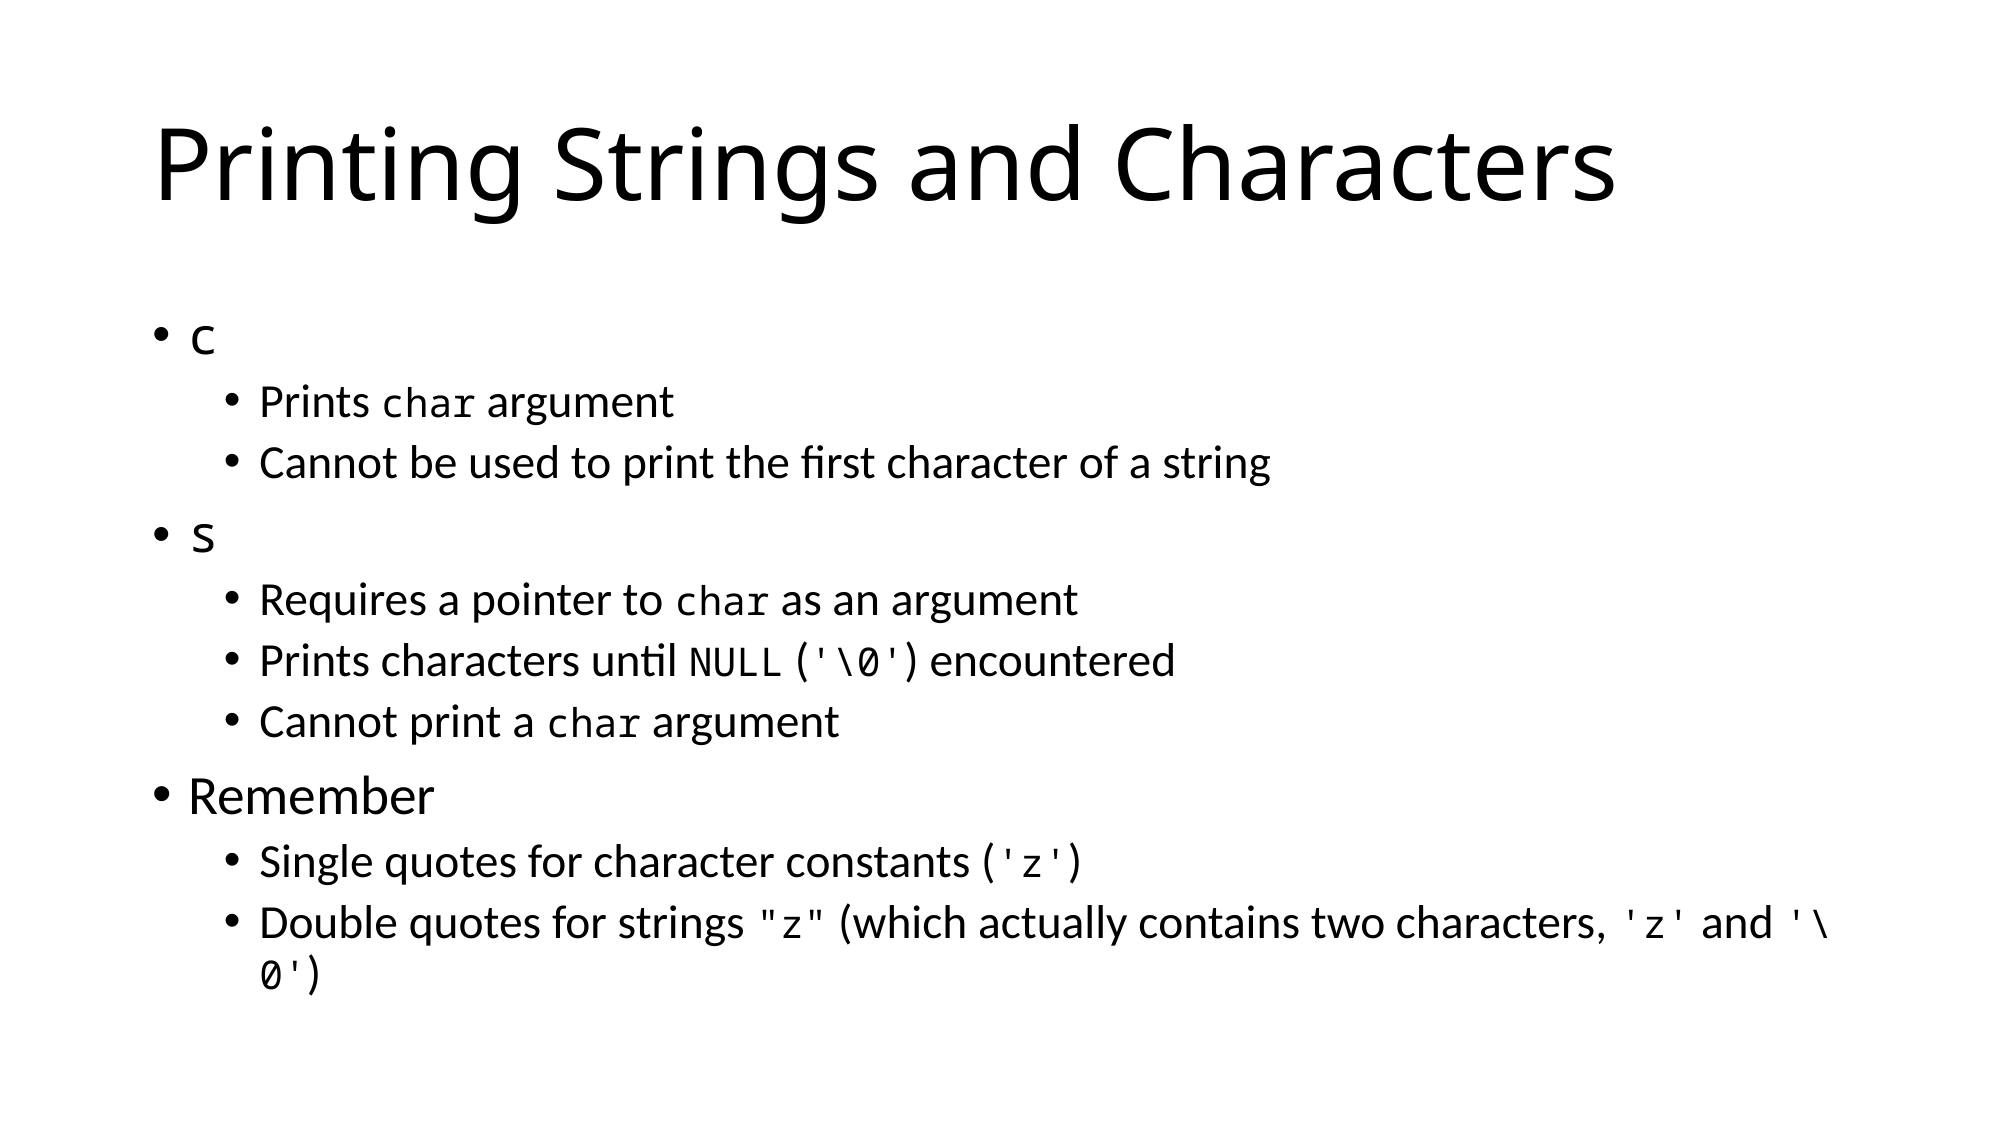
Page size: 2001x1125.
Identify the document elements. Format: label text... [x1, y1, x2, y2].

list c Prints char argument Cannot be used to print the first character of a string s Requires a pointer to char as an argument Prints characters until NULL ('\0') encountered Cannot print a char argument Remember Single quotes for character constants ('z') Double quotes for strings "z" (which actually contains two characters, 'z' and '\0') [137, 299, 1863, 1014]
title Printing Strings and Characters [137, 59, 1863, 278]
